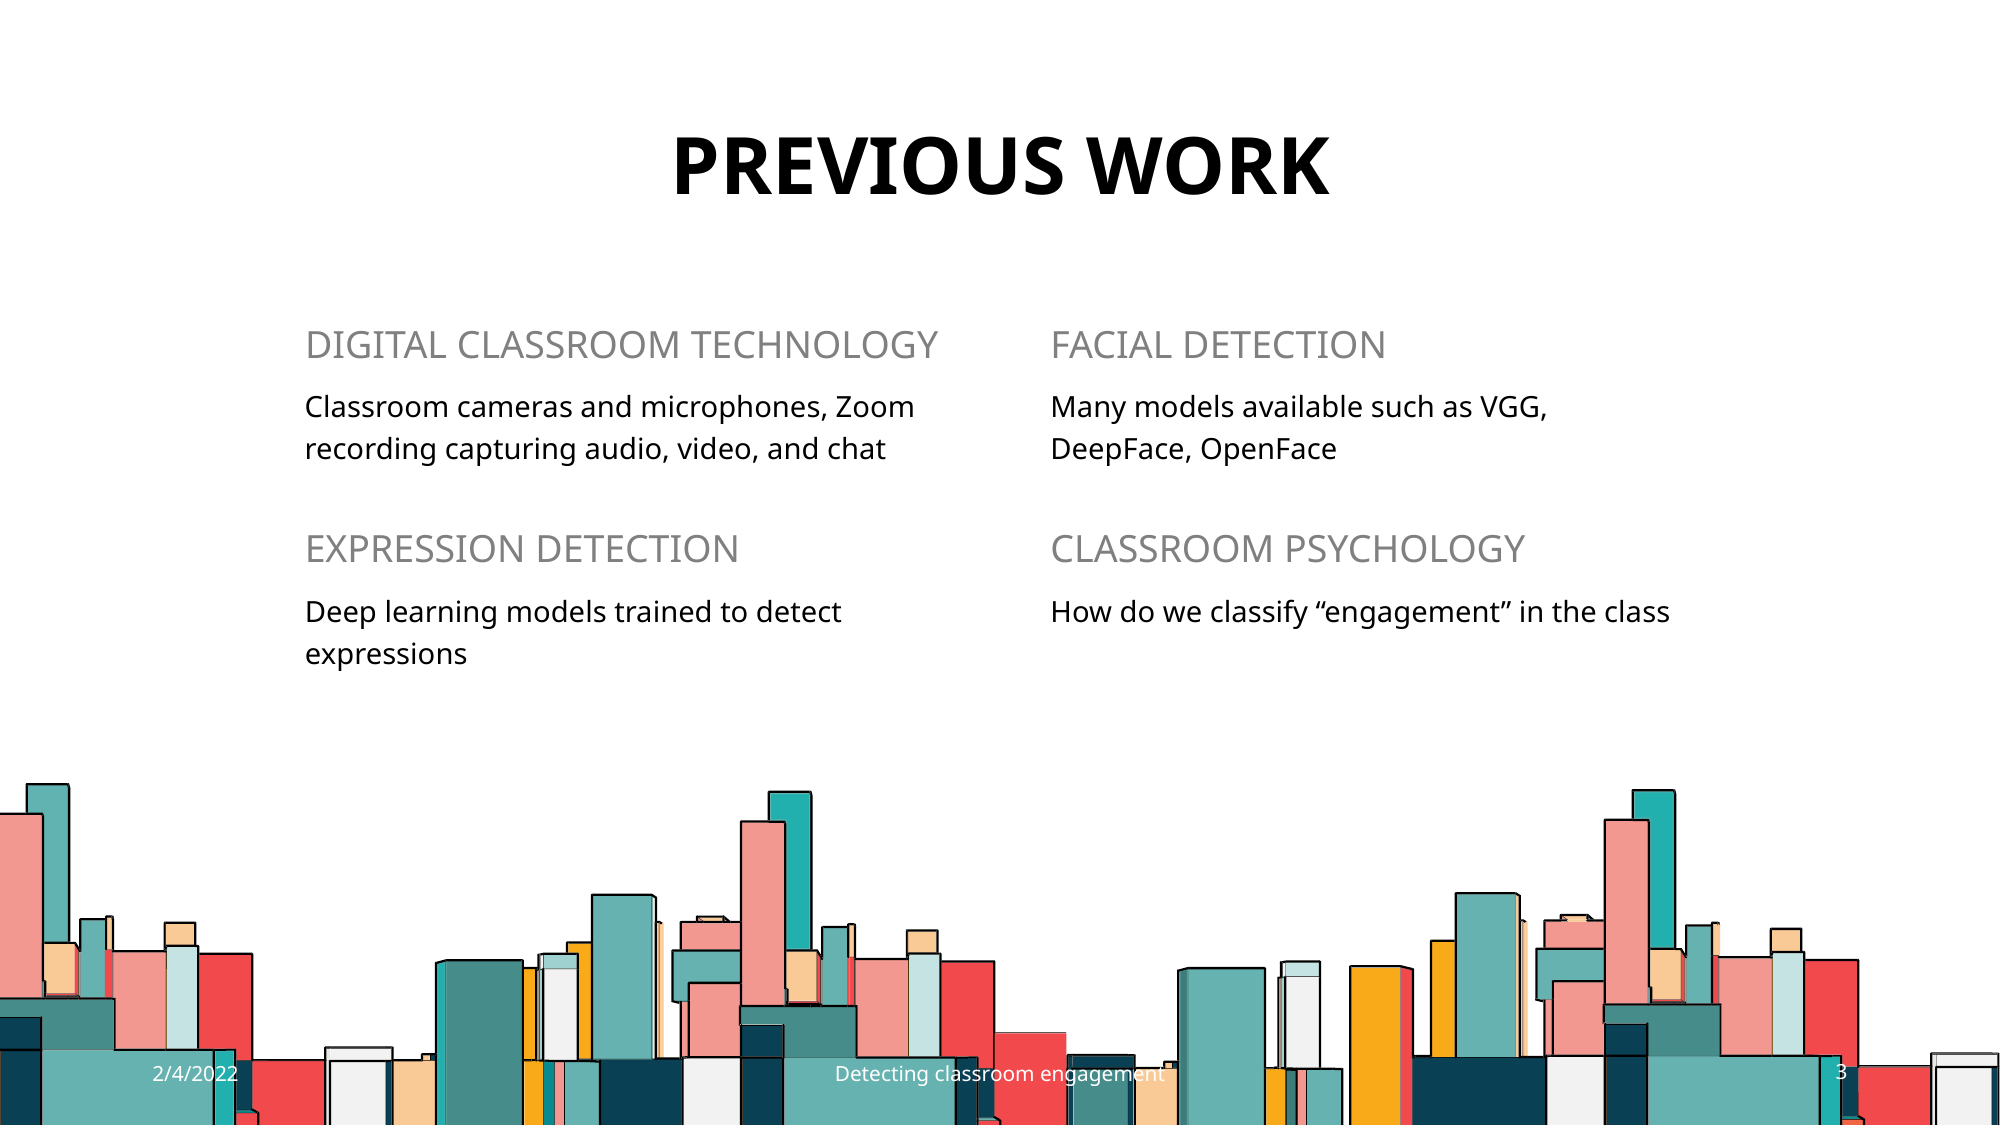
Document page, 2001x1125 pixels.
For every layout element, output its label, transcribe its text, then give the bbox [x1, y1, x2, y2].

list CLASSROOM PSYCHOLOGY [1035, 508, 1723, 579]
list DIGITAL CLASSROOM TECHNOLOGY [290, 304, 1000, 375]
list Classroom cameras and microphones, Zoom recording capturing audio, video, and chat [289, 374, 965, 508]
list EXPRESSION DETECTION [289, 508, 965, 578]
list FACIAL DETECTION [1035, 304, 1711, 374]
list Deep learning models trained to detect expressions [289, 578, 965, 714]
list Many models available such as VGG, DeepFace, OpenFace [1035, 374, 1711, 508]
title Previous work [154, 60, 1847, 278]
slide_number 3 [1412, 1042, 1863, 1103]
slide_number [137, 1042, 588, 1103]
footer Detecting classroom engagement [662, 1042, 1338, 1103]
list How do we classify “engagement” in the class [1035, 578, 1711, 714]
